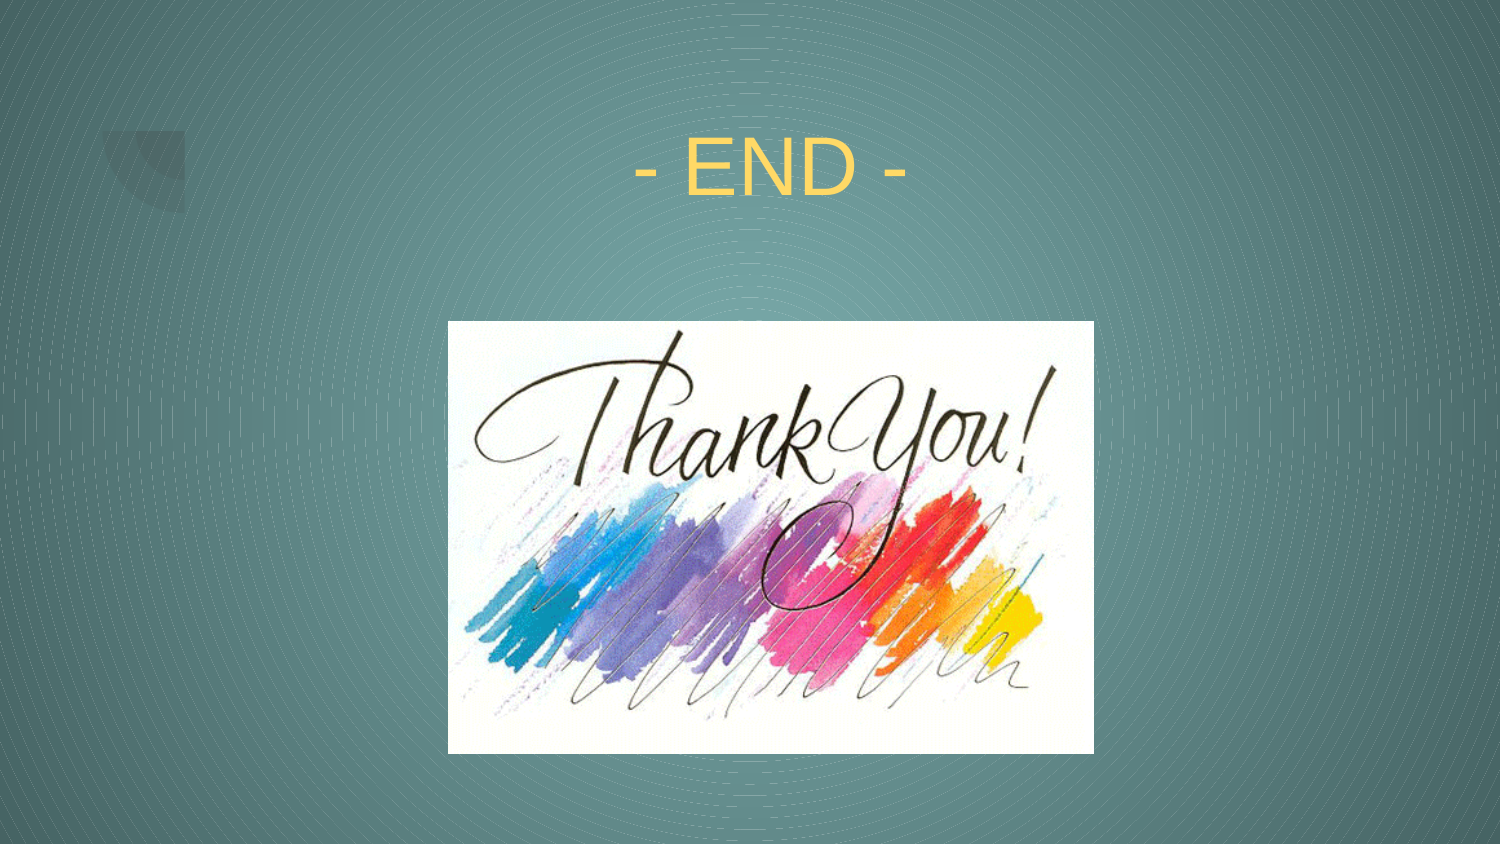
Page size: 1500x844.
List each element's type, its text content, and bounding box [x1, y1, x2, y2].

text_box - END - [524, 97, 1017, 228]
picture [448, 321, 1094, 754]
